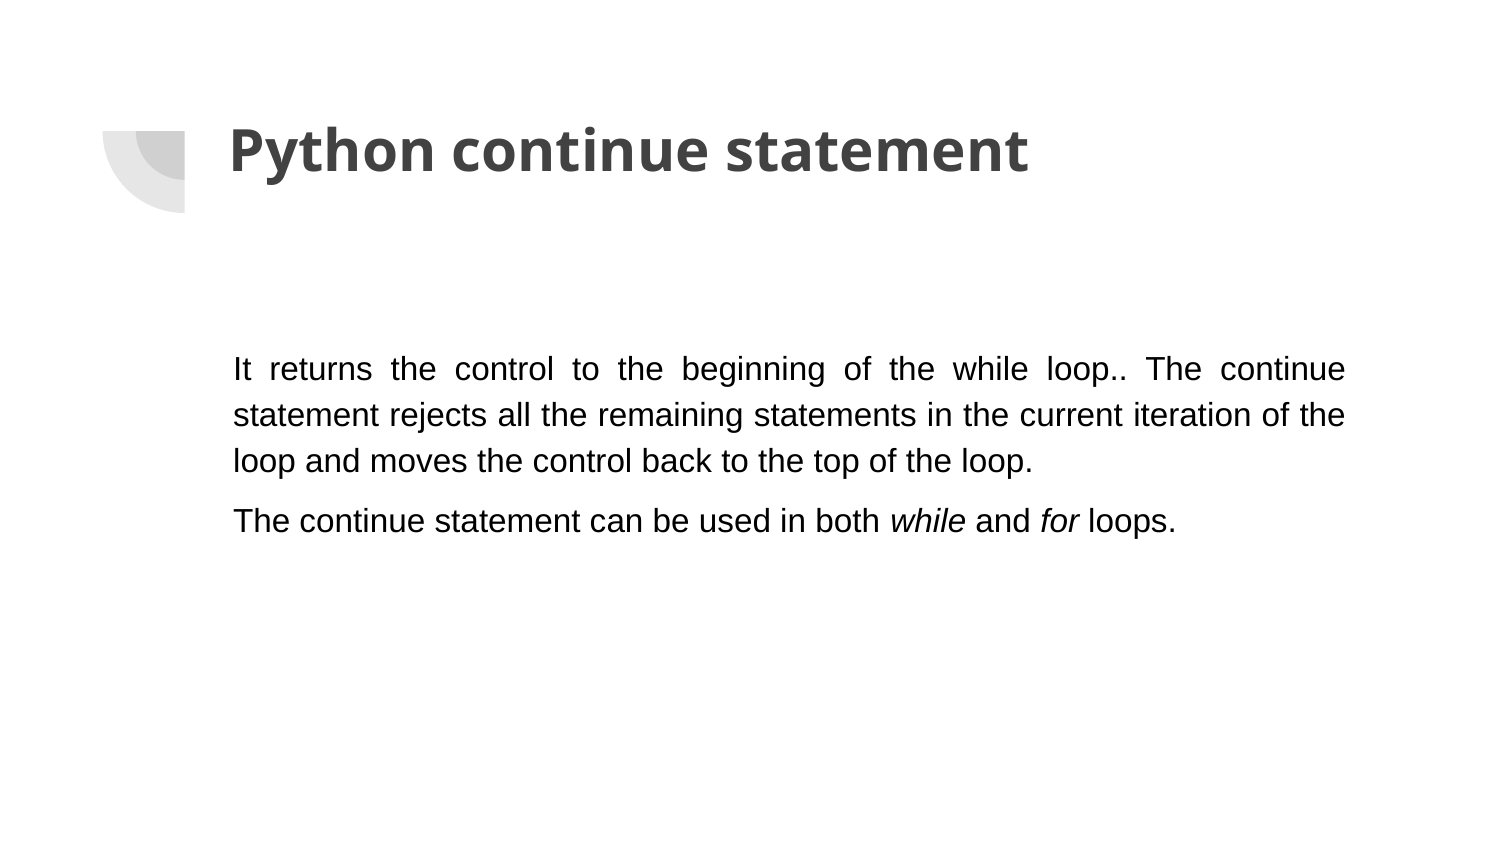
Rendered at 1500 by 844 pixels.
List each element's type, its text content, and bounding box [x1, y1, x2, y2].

title Python continue statement [213, 98, 1368, 263]
list It returns the control to the beginning of the while loop.. The continue statement rejects all the remaining statements in the current iteration of the loop and moves the control back to the top of the loop. The continue statement can be used in both while and for loops. [213, 326, 1368, 744]
